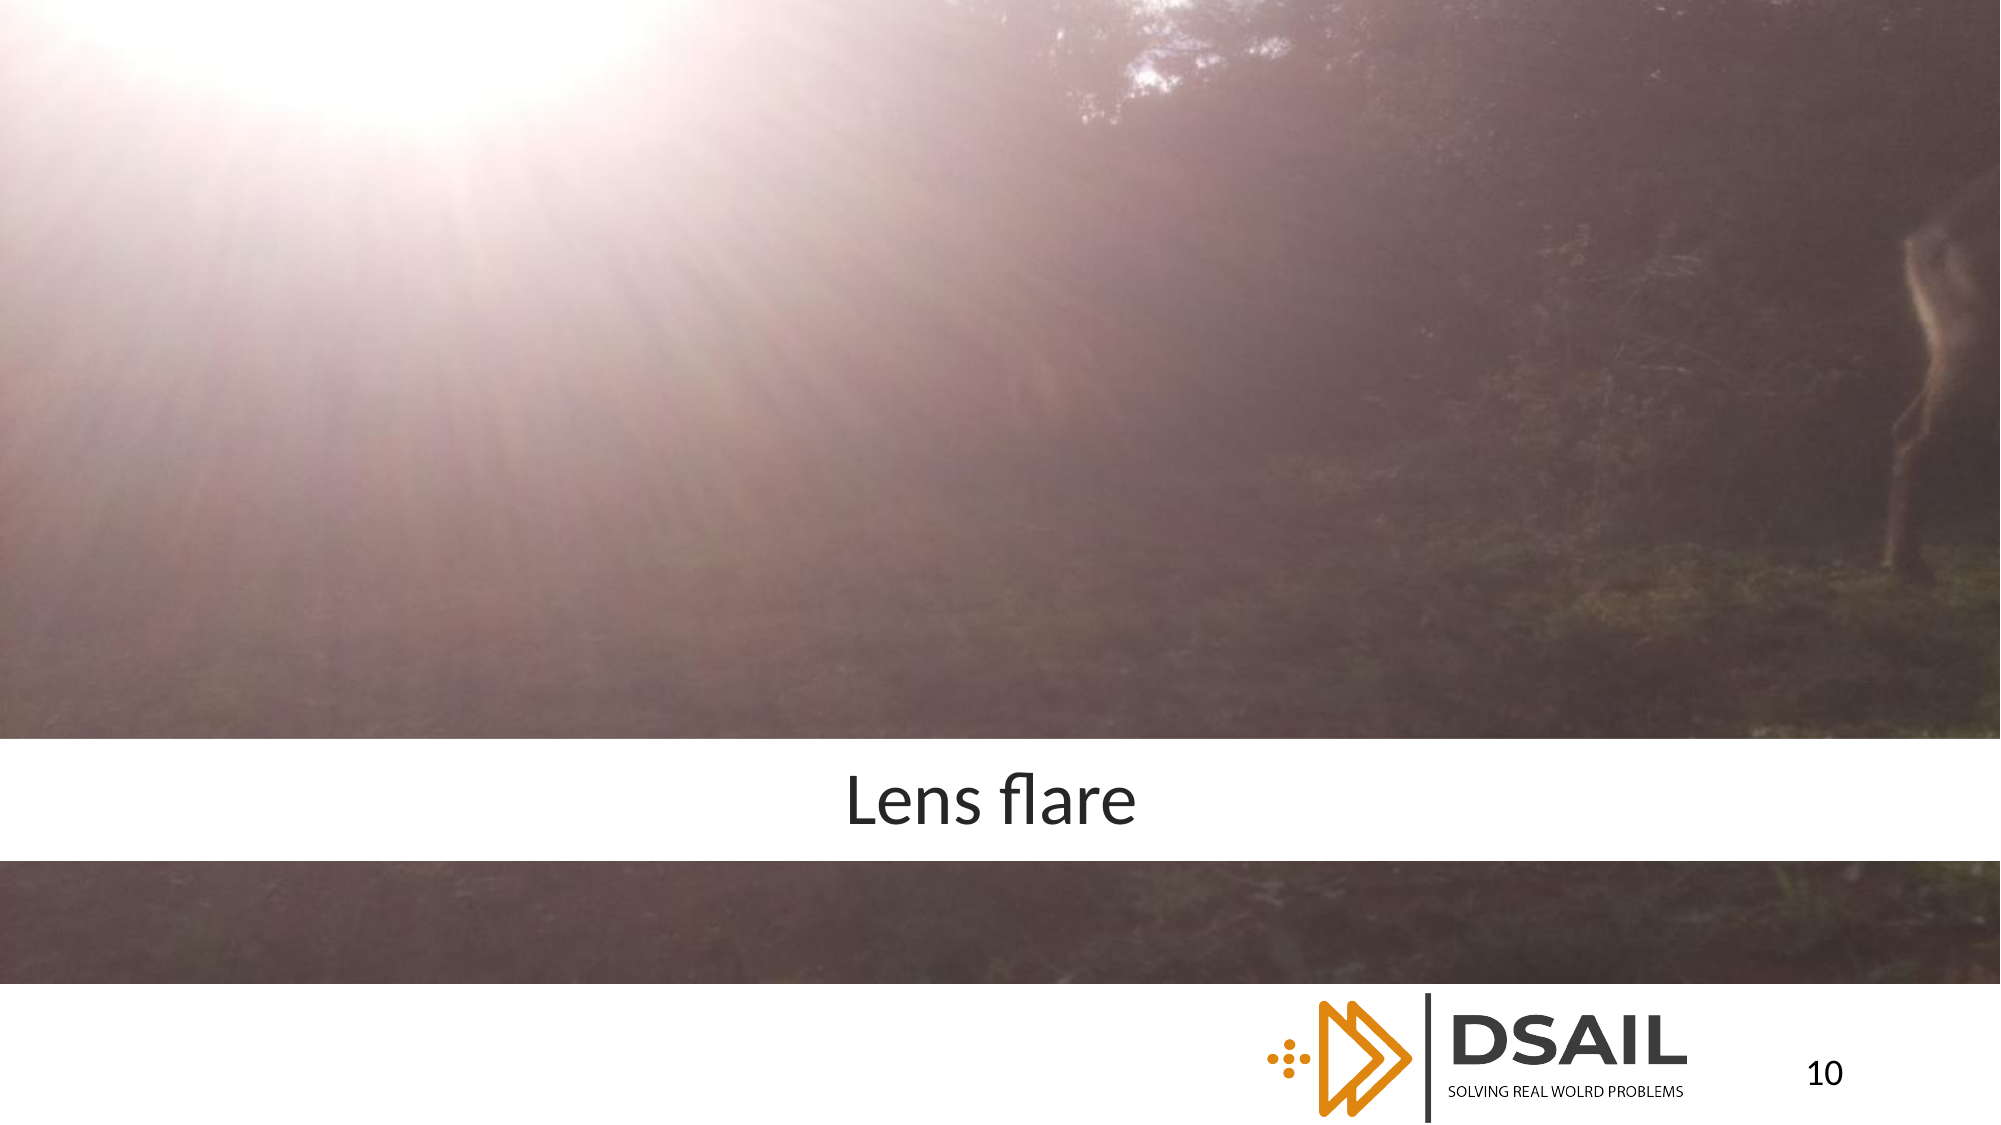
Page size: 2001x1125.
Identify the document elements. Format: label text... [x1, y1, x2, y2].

slide_number ‹#› [1790, 1040, 1888, 1113]
picture [1267, 993, 1687, 1123]
picture [0, 0, 2000, 985]
